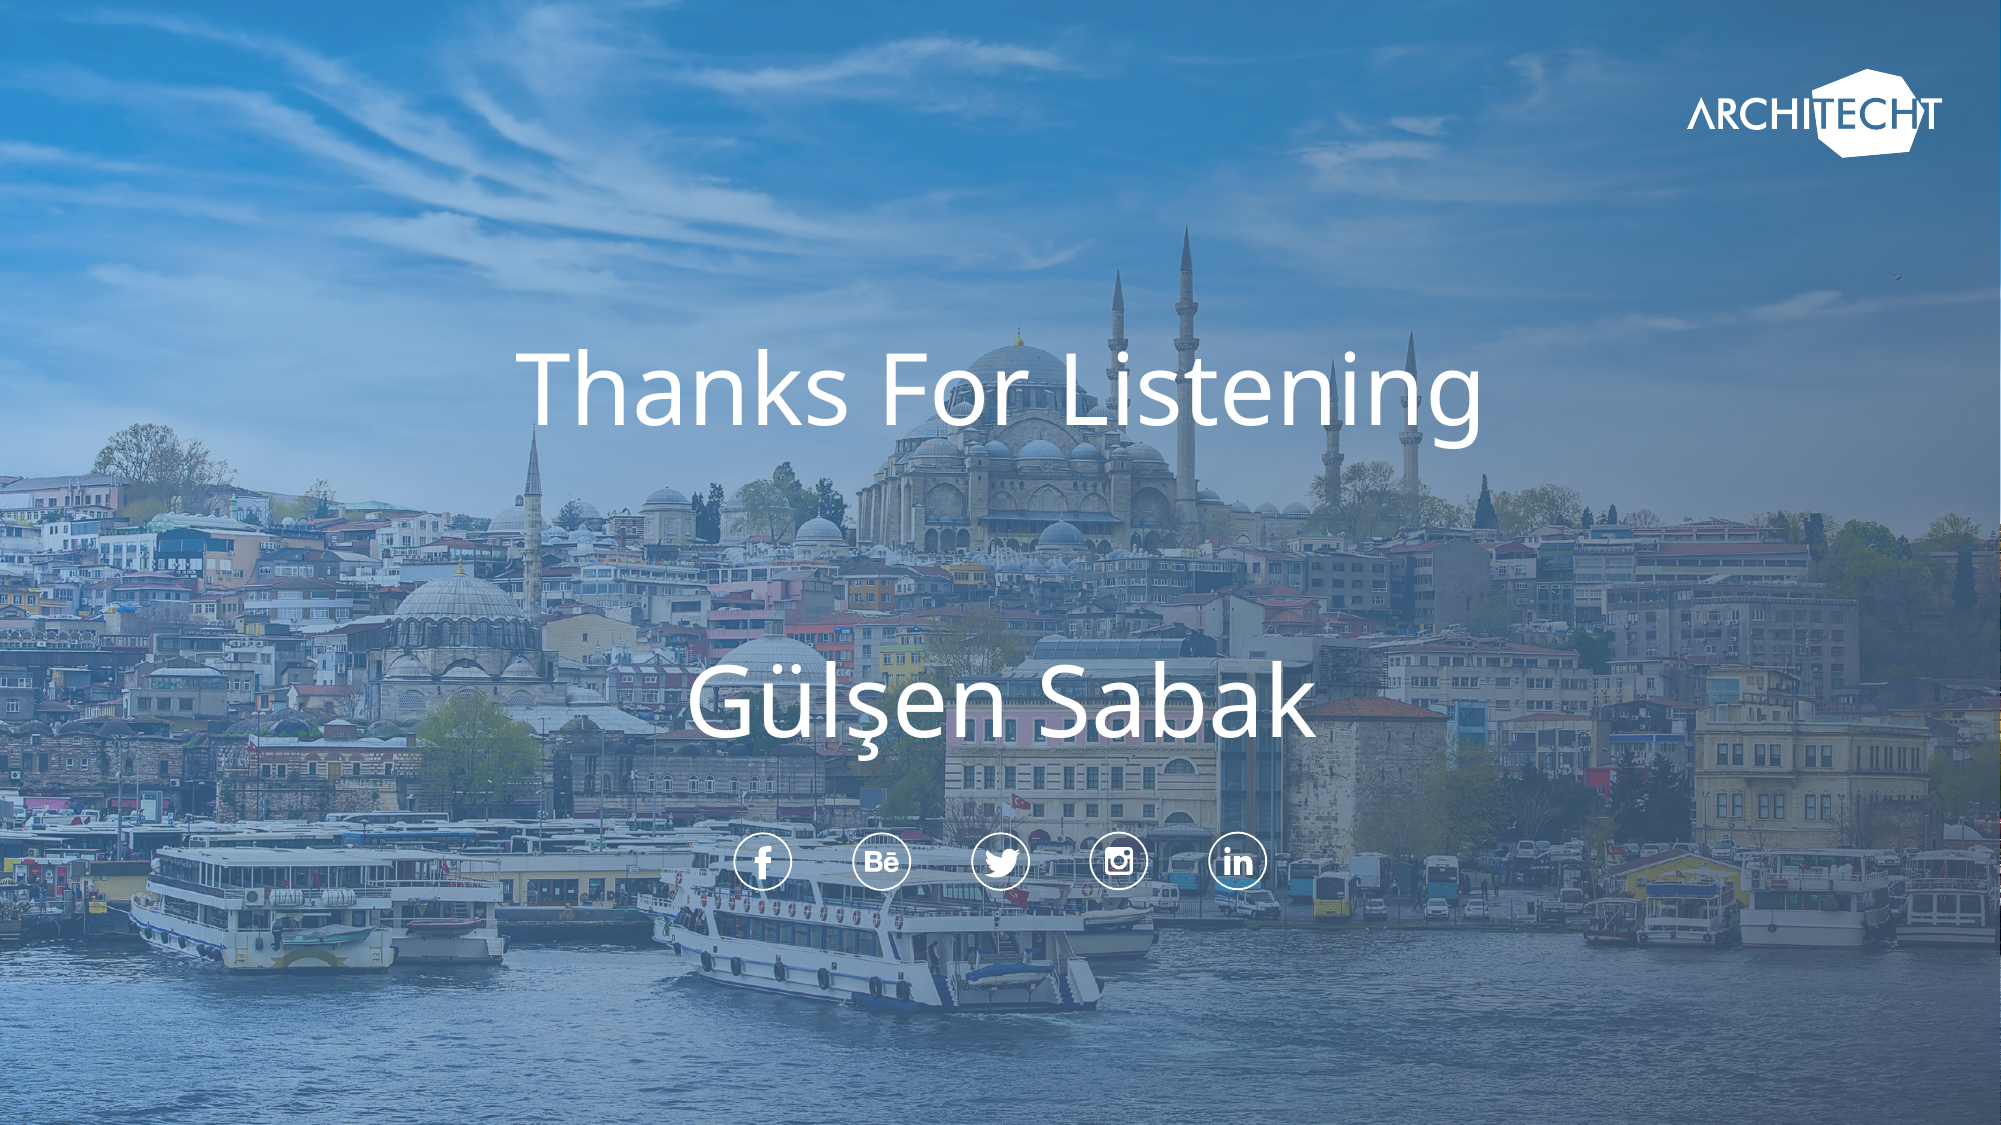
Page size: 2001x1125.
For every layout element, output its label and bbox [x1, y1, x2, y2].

picture [0, 0, 2001, 1125]
text_box [1687, 69, 1943, 158]
